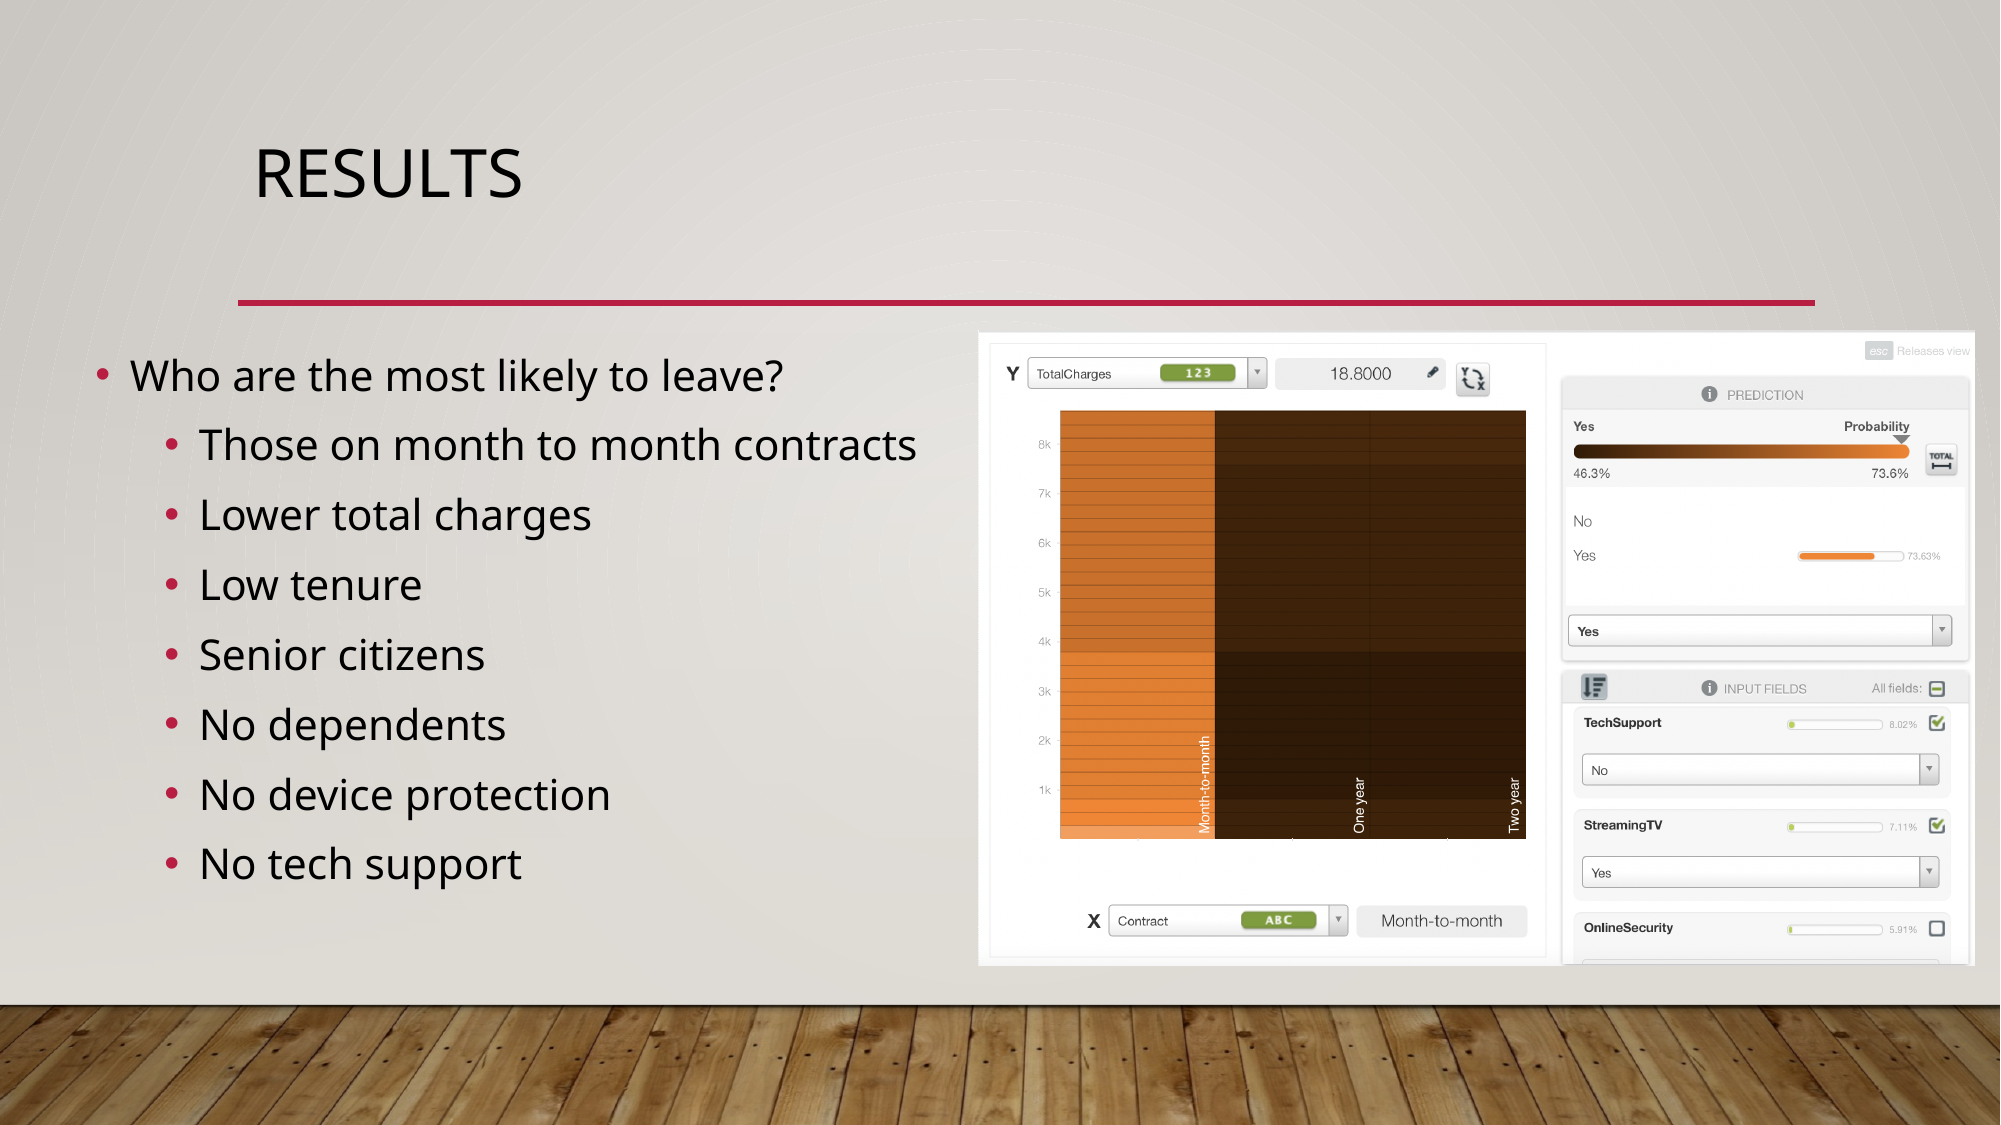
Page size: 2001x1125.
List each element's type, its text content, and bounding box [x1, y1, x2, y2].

picture [0, 1005, 2000, 1125]
picture [978, 330, 1975, 966]
list Who are the most likely to leave? Those on month to month contracts Lower total charges Low tenure Senior citizens No dependents No device protection No tech support [80, 330, 978, 897]
title Results [238, 131, 1814, 305]
